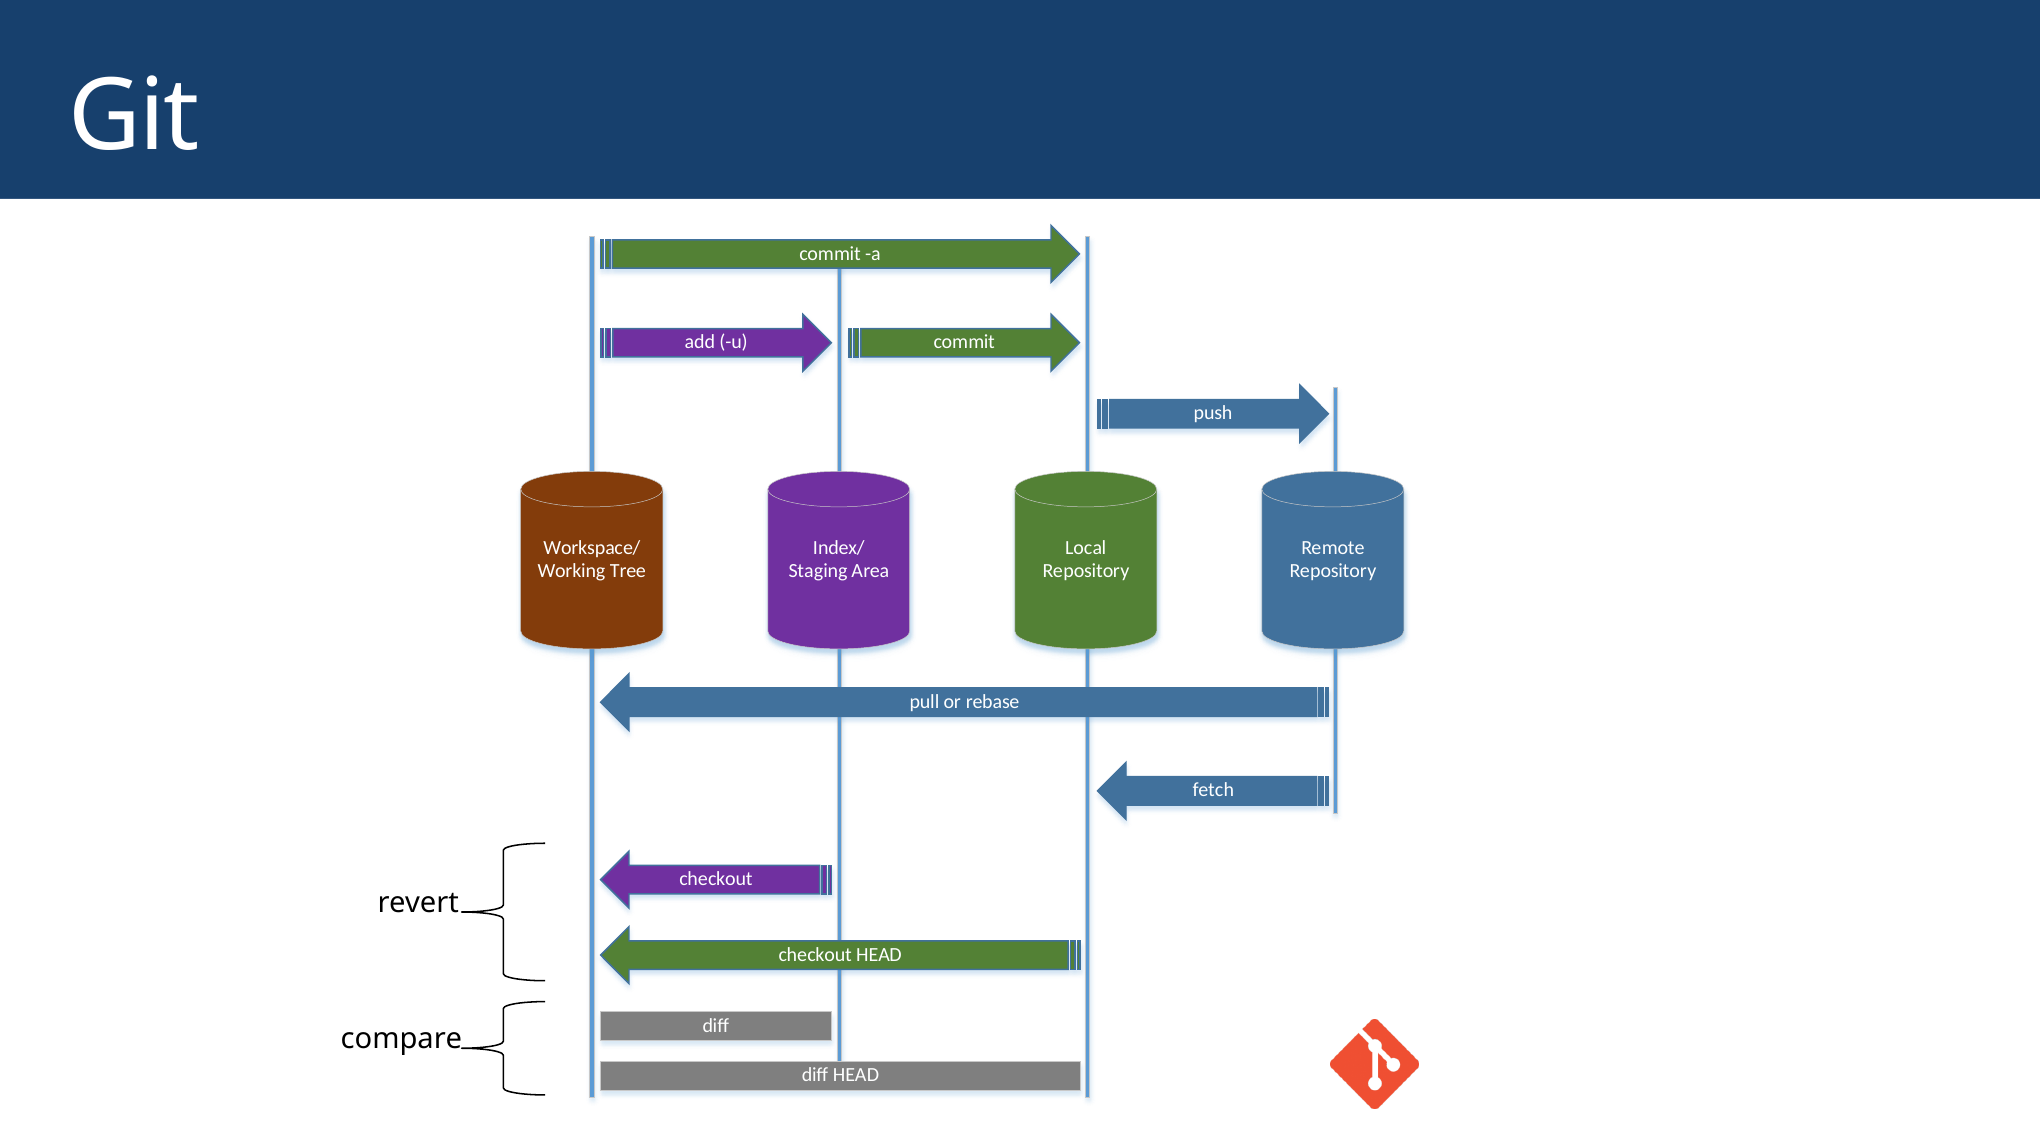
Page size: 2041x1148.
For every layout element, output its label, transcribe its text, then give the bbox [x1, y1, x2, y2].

title Git [45, 48, 1996, 199]
text_box [489, 846, 507, 978]
picture [507, 219, 1419, 1109]
text_box [493, 1004, 507, 1092]
text_box compare [310, 1007, 493, 1071]
text_box revert [347, 871, 489, 935]
